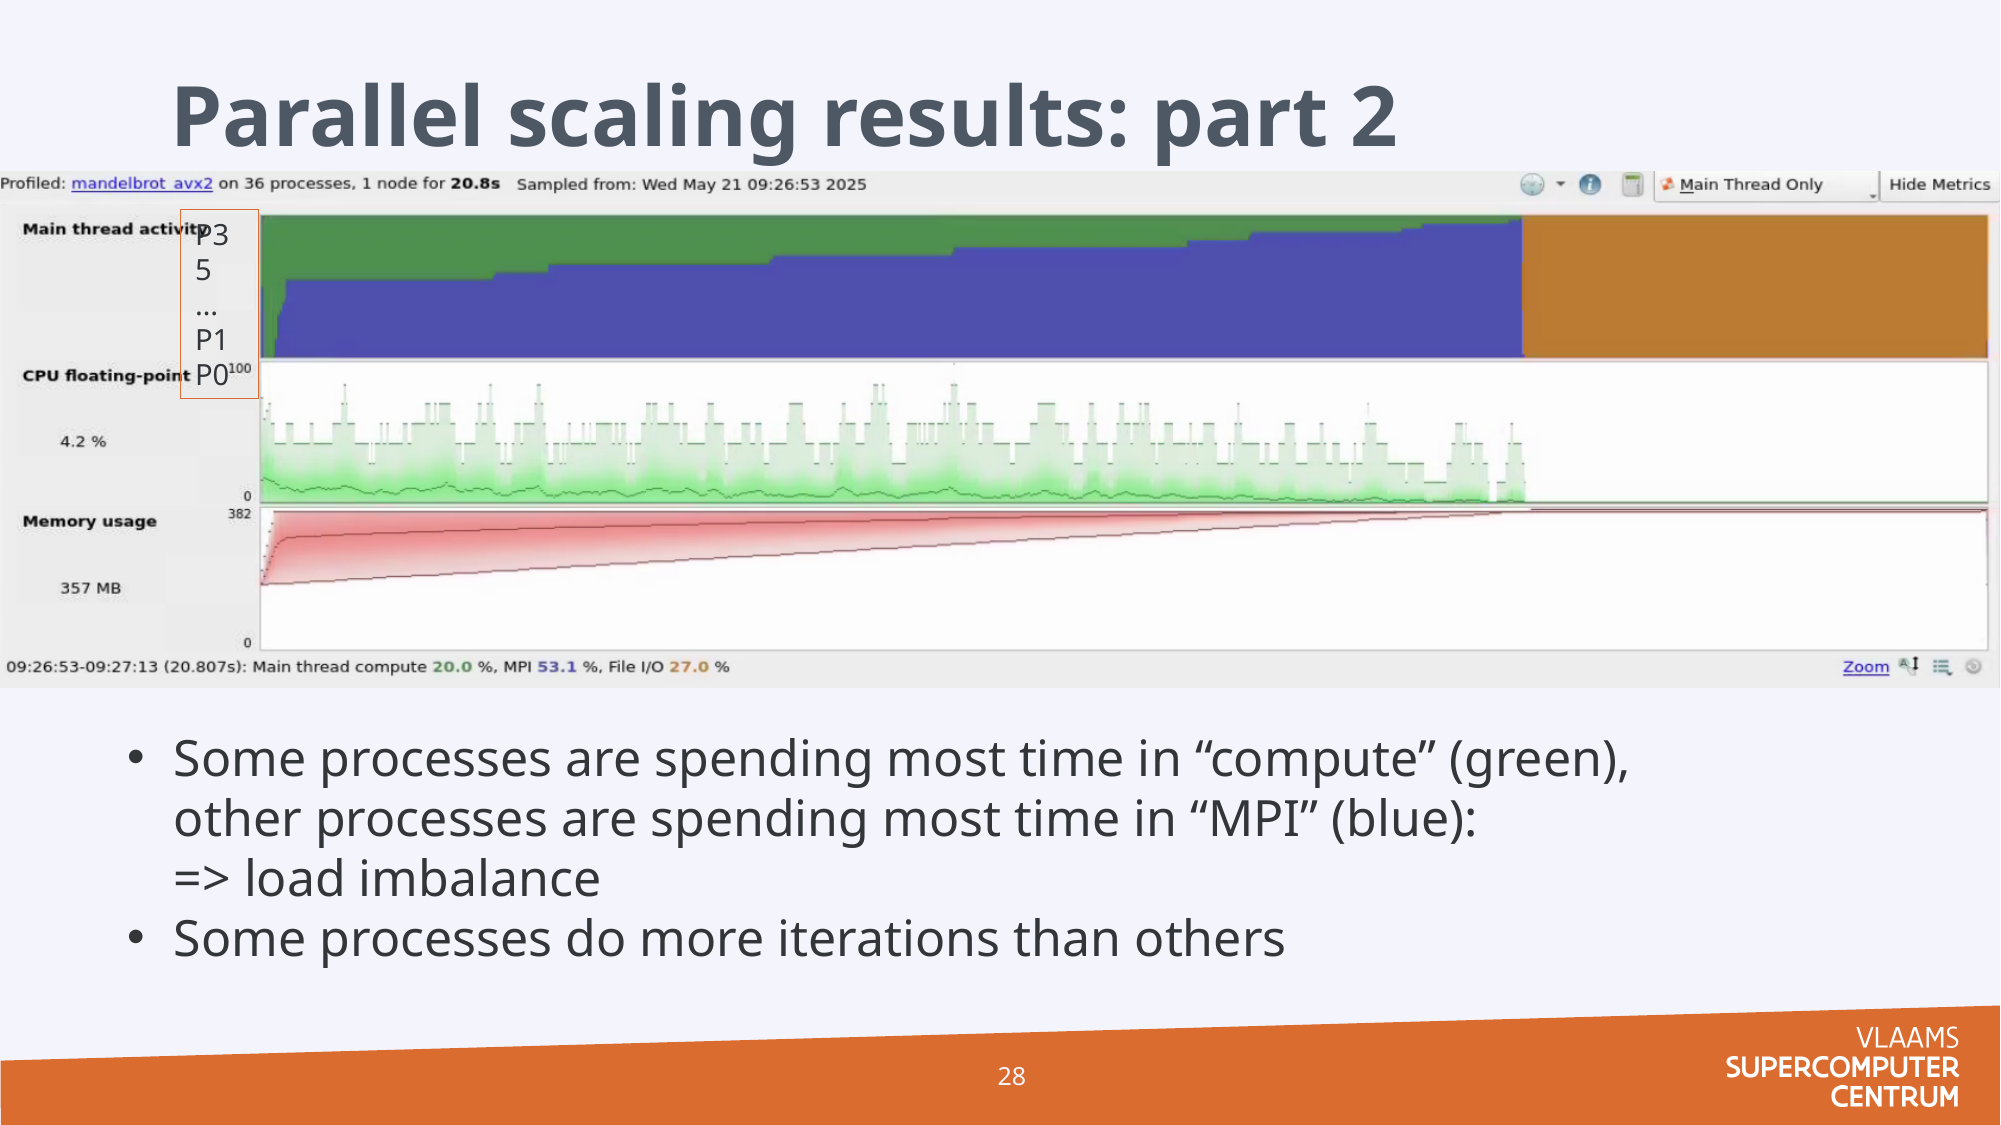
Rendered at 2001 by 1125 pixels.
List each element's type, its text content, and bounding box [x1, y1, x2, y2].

text_box Parallel scaling results: part 2 [156, 55, 1513, 171]
picture [1725, 1021, 1960, 1117]
text_box Some processes are spending most time in “compute” (green), other processes are spending most time in “MPI” (blue): => load imbalance Some processes do more iterations than others [112, 718, 1970, 974]
picture [0, 171, 2000, 688]
slide_number 28 [958, 1047, 1042, 1108]
